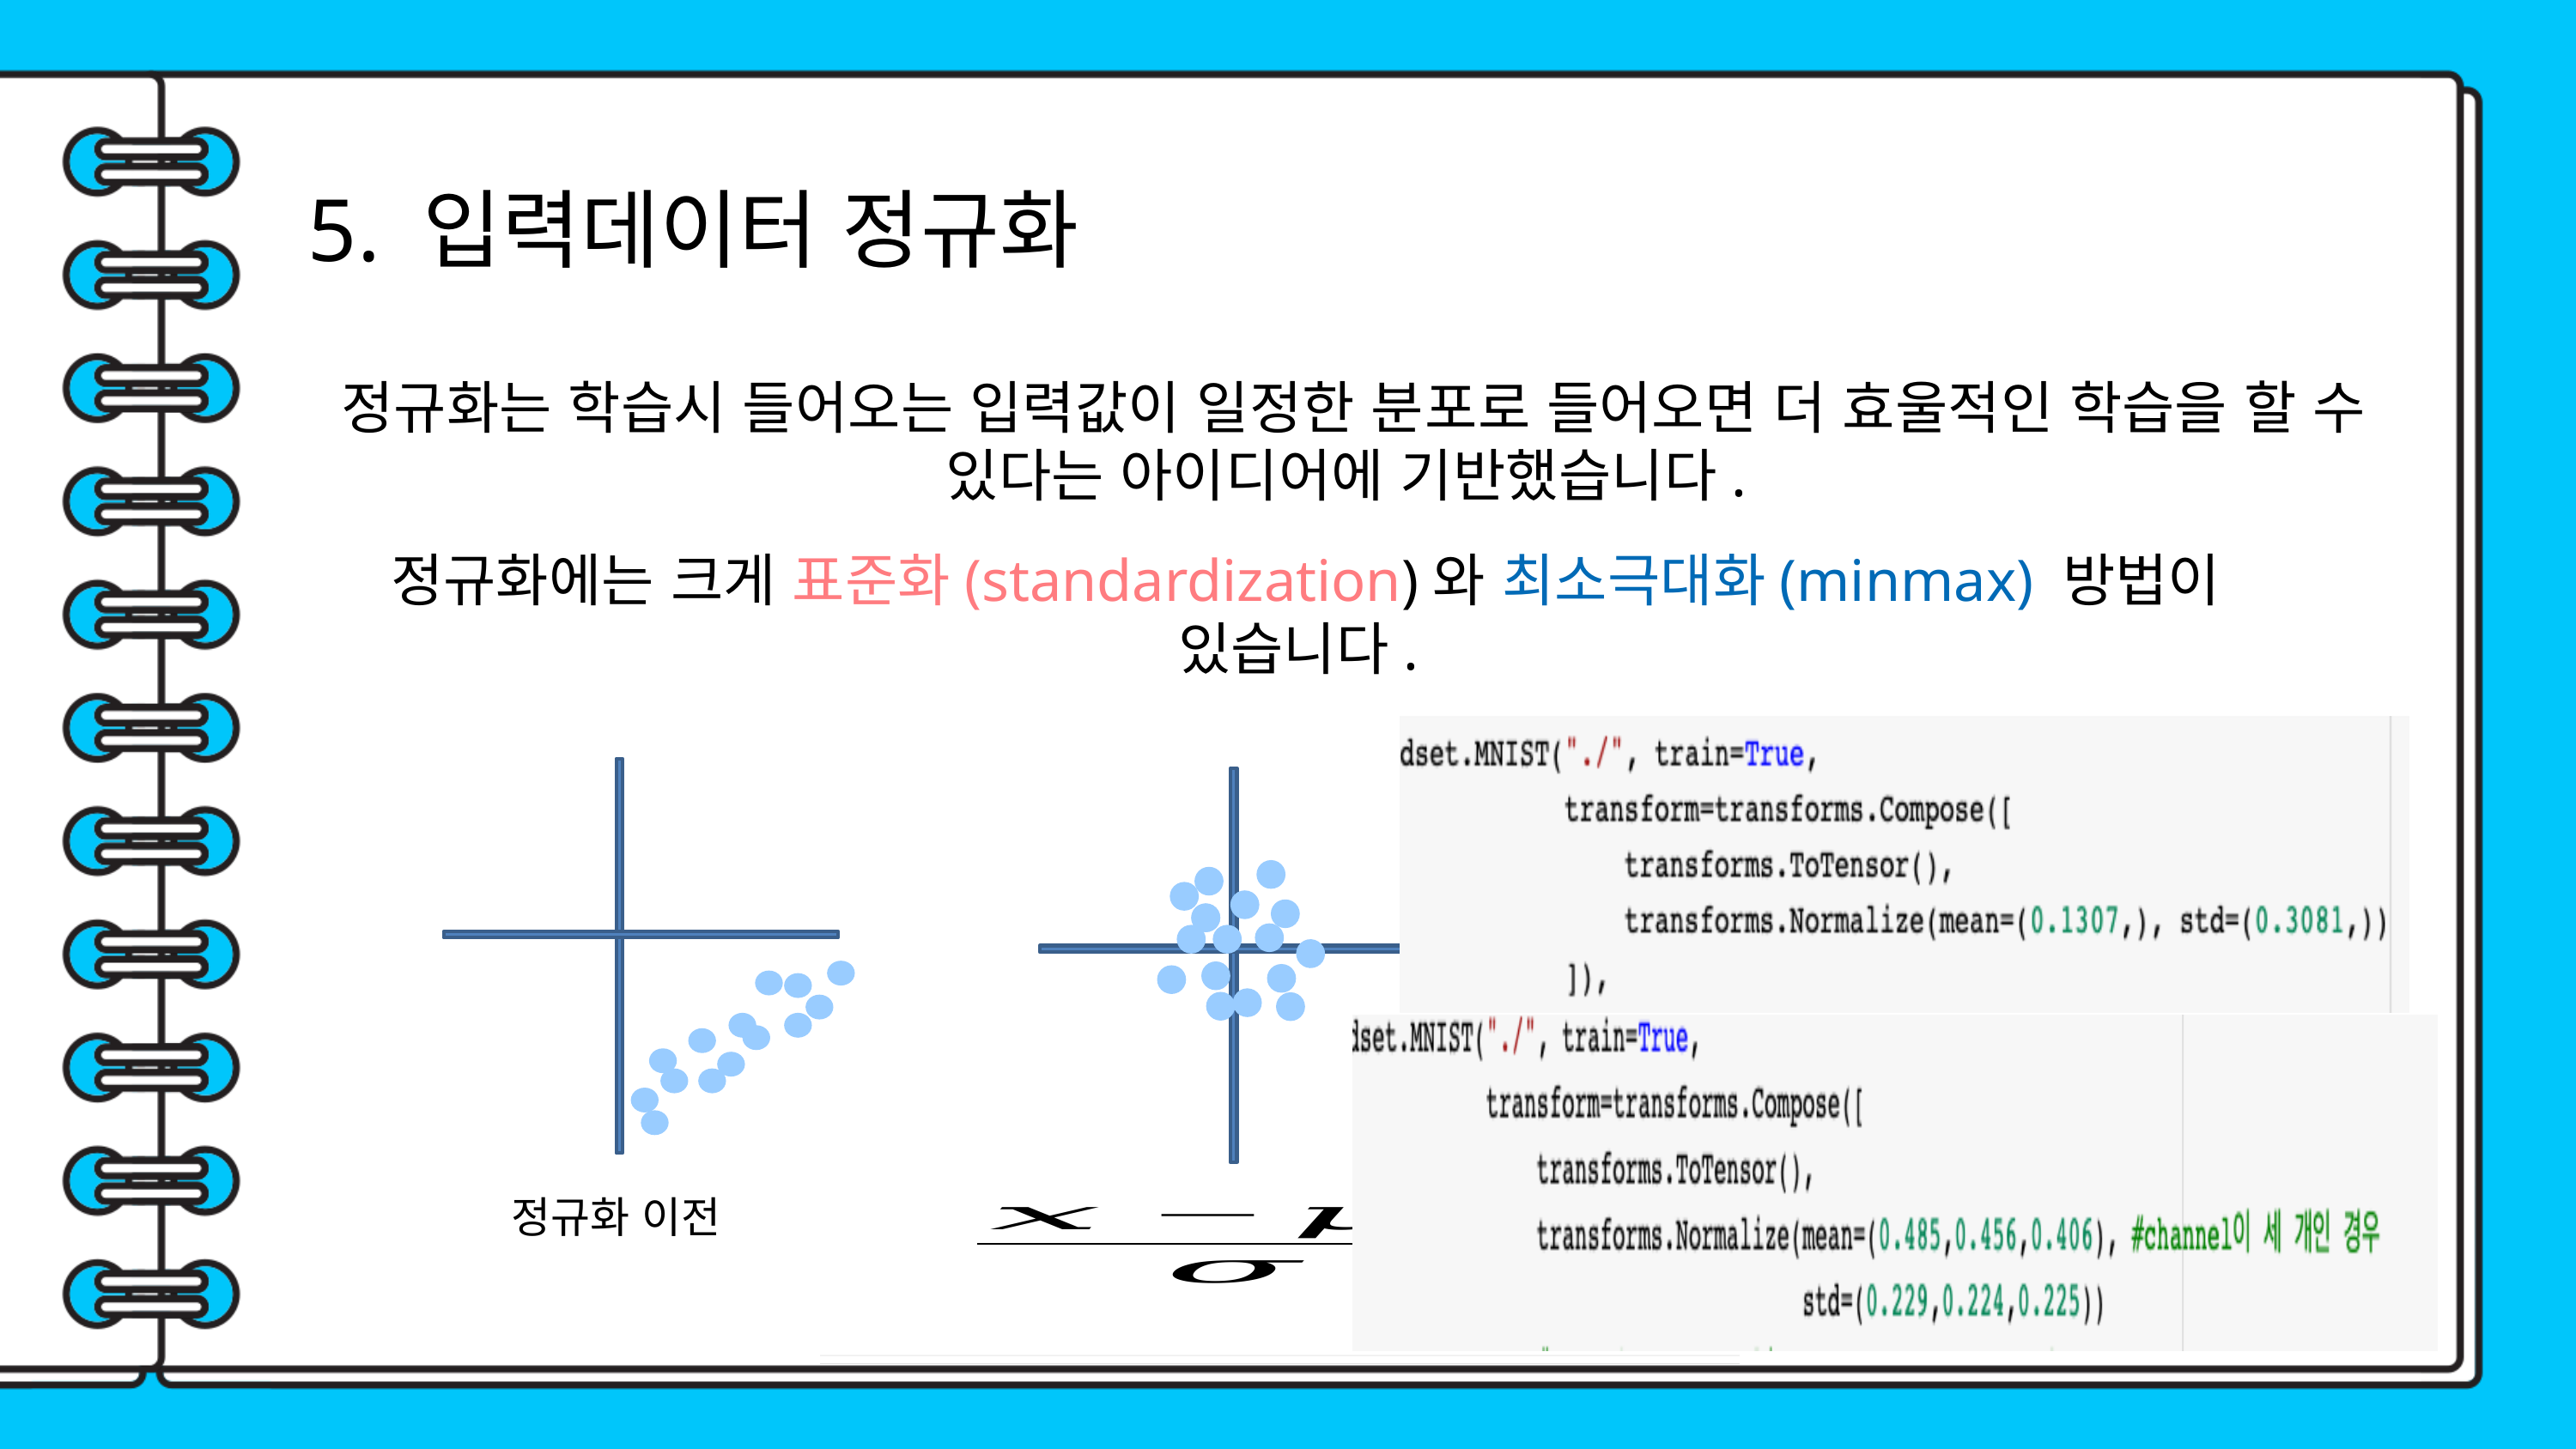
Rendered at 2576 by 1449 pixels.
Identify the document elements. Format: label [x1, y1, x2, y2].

text_box [0, 61, 218, 1399]
text_box [218, 61, 2491, 1399]
text_box [820, 1348, 1740, 1372]
picture [1400, 716, 2410, 1014]
picture [1352, 1015, 2438, 1351]
